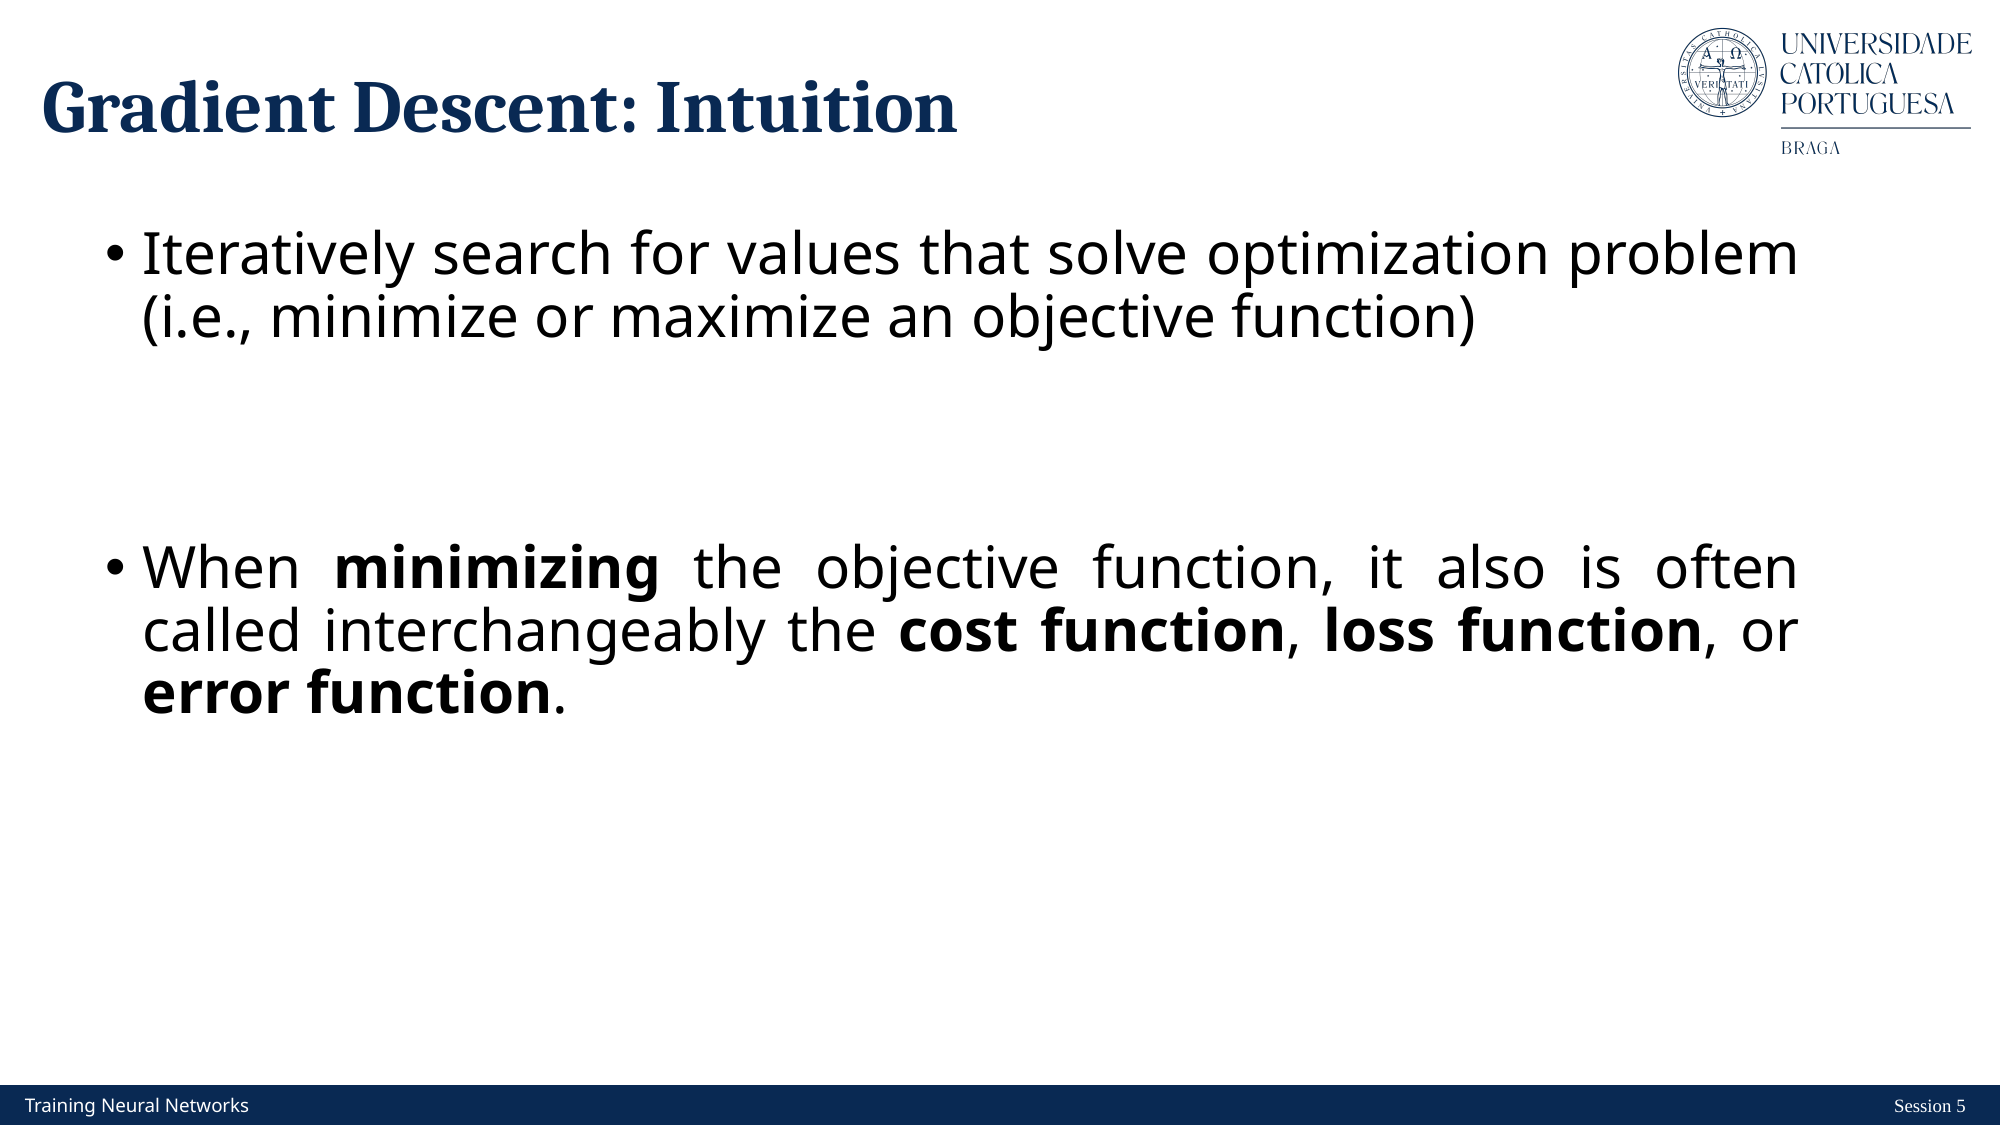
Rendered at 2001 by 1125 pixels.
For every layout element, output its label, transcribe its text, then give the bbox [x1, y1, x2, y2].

list Iteratively search for values that solve optimization problem (i.e., minimize or maximize an objective function) When minimizing the objective function, it also is often called interchangeably the cost function, loss function, or error function. [89, 216, 1815, 1075]
title Gradient Descent: Intuition [27, 0, 1753, 218]
text_box Training Neural Networks [9, 1086, 865, 1125]
picture [1672, 18, 1982, 163]
text_box [0, 1085, 2000, 1125]
text_box Session 5 [865, 1086, 1981, 1125]
